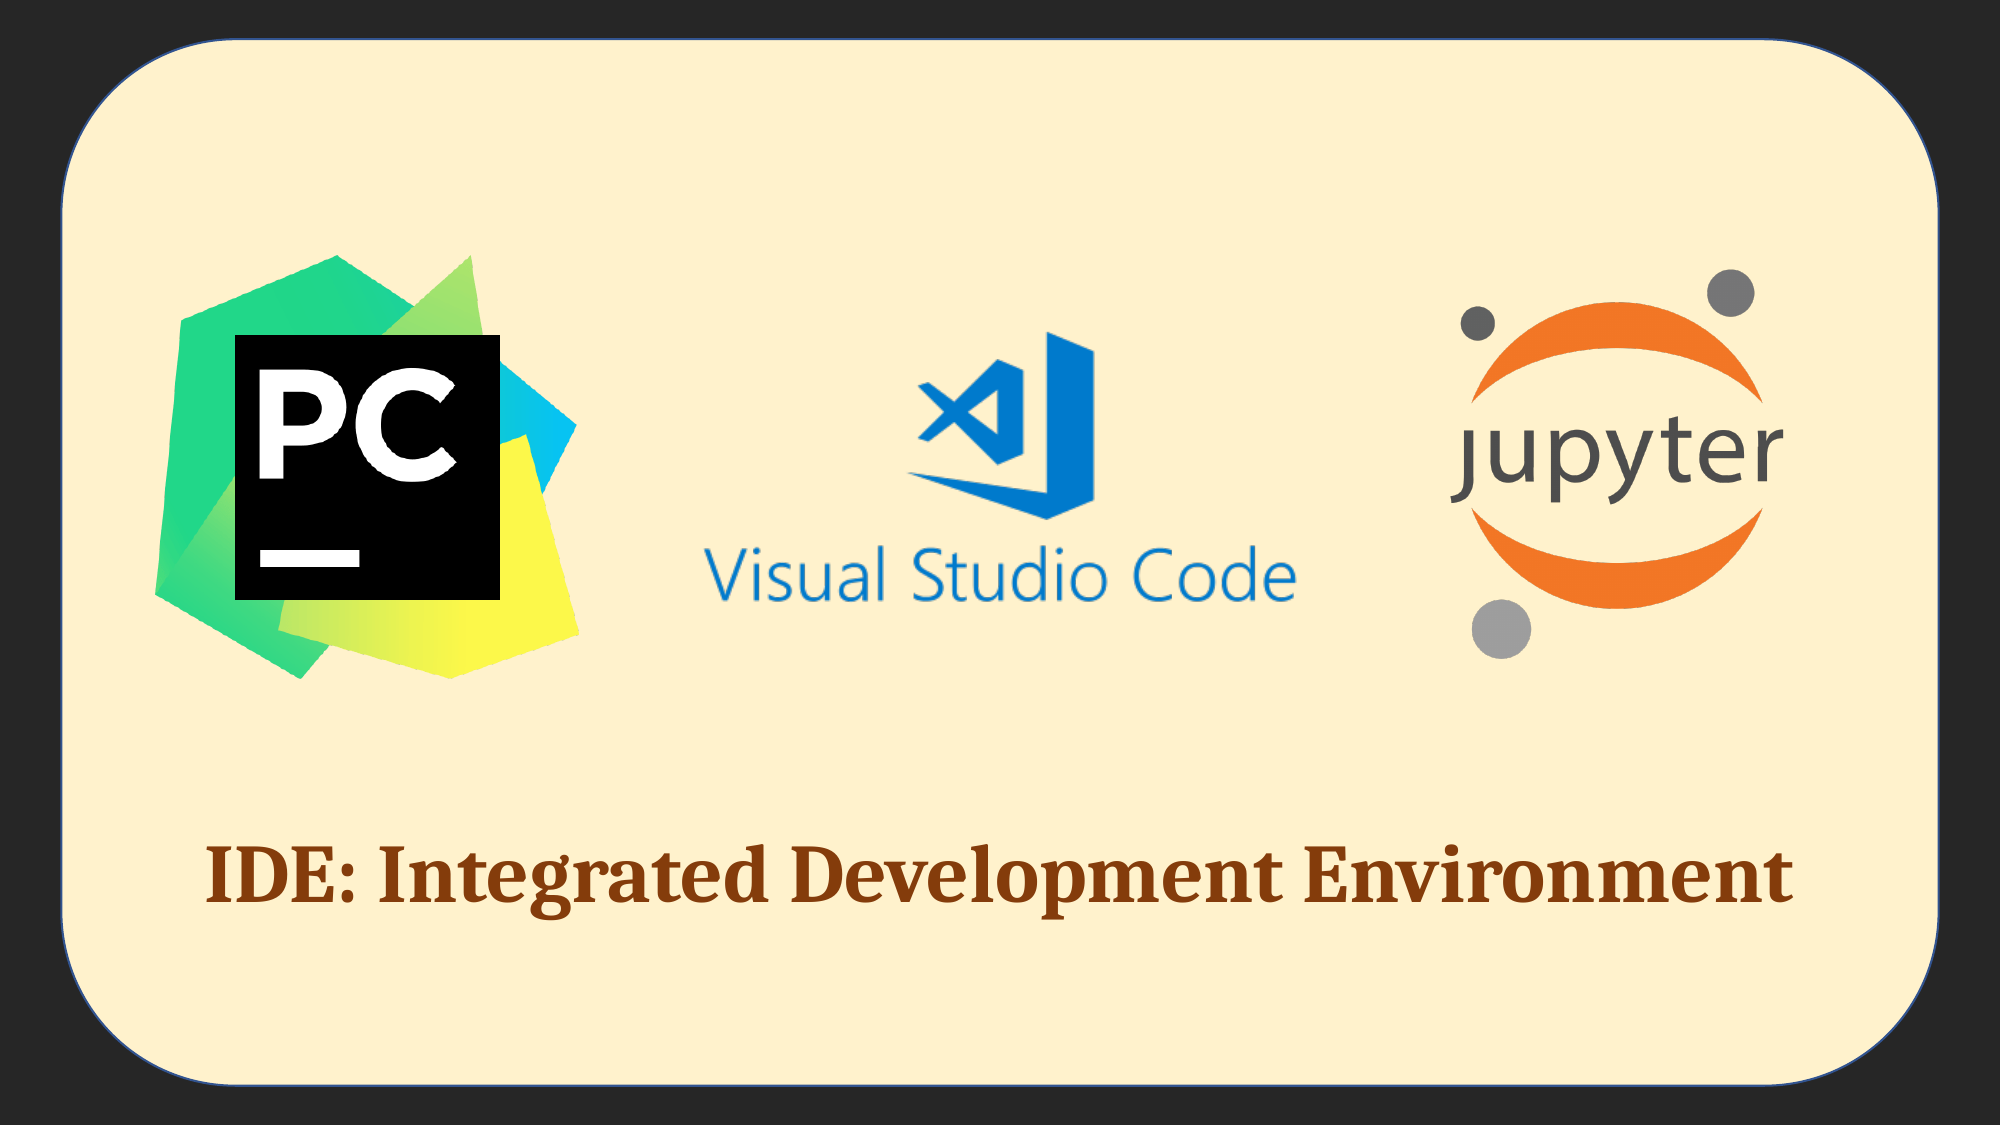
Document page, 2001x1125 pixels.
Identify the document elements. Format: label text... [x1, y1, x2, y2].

picture [656, 295, 1344, 639]
picture [155, 255, 579, 679]
picture [1446, 264, 1789, 661]
text_box [60, 38, 1940, 1087]
text_box IDE: Integrated Development Environment [61, 811, 1939, 927]
